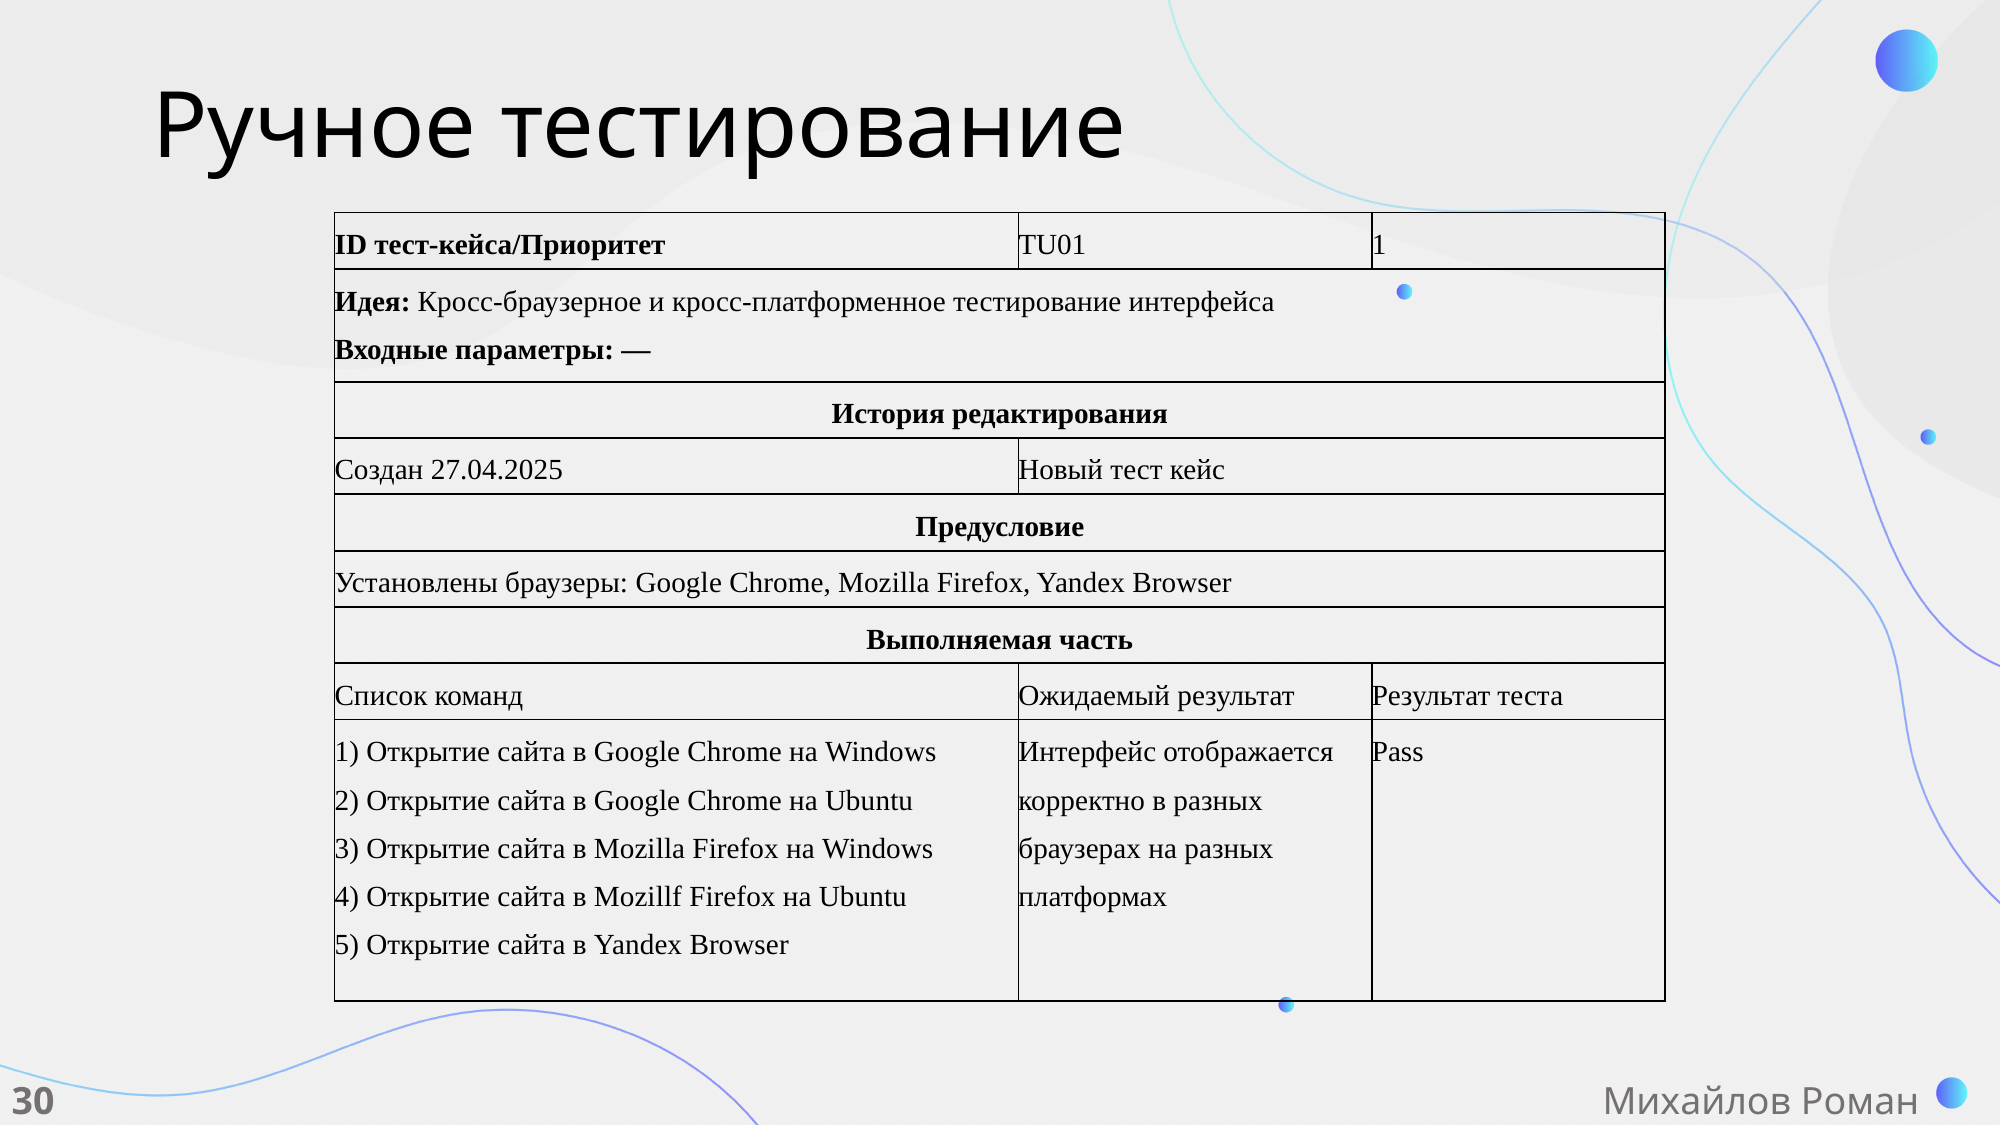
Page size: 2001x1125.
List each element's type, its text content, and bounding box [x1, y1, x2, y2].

table_cell Pass [1373, 720, 1664, 1000]
table_cell История редактирования [335, 383, 1664, 437]
table_cell 1) Открытие сайта в Google Chrome на Windows 2) Открытие сайта в Google Chrome на Ubuntu 3) Открытие сайта в Mozilla Firefox на Windows 4) Открытие сайта в Mozillf Firefox на Ubuntu 5) Открытие сайта в Yandex Browser [335, 720, 1018, 1000]
table_cell Выполняемая часть [335, 608, 1664, 662]
table_cell Предусловие [335, 495, 1664, 550]
table_header 30 [0, 1067, 352, 1125]
table_cell Идея: Кросс-браузерное и кросс-платформенное тестирование интерфейса Входные параметры: — [335, 270, 1664, 381]
title Ручное тестирование [137, 59, 1863, 188]
table_cell Интерфейс отображается корректно в разных браузерах на разных платформах [1019, 720, 1371, 1000]
table_header 1 [1373, 213, 1664, 268]
table_header ID тест-кейса/Приоритет [335, 213, 1018, 268]
table_header TU01 [1019, 213, 1371, 268]
table_cell Результат теста [1373, 664, 1664, 719]
table_cell Установлены браузеры: Google Chrome, Mozilla Firefox, Yandex Browser [335, 552, 1664, 606]
table_header Михайлов Роман [352, 1067, 1935, 1125]
table_cell Ожидаемый результат [1019, 664, 1371, 719]
table_cell Новый тест кейс [1019, 439, 1664, 493]
table_cell Список команд [335, 664, 1018, 719]
table_cell Создан 27.04.2025 [335, 439, 1018, 493]
picture [0, 0, 2000, 1125]
